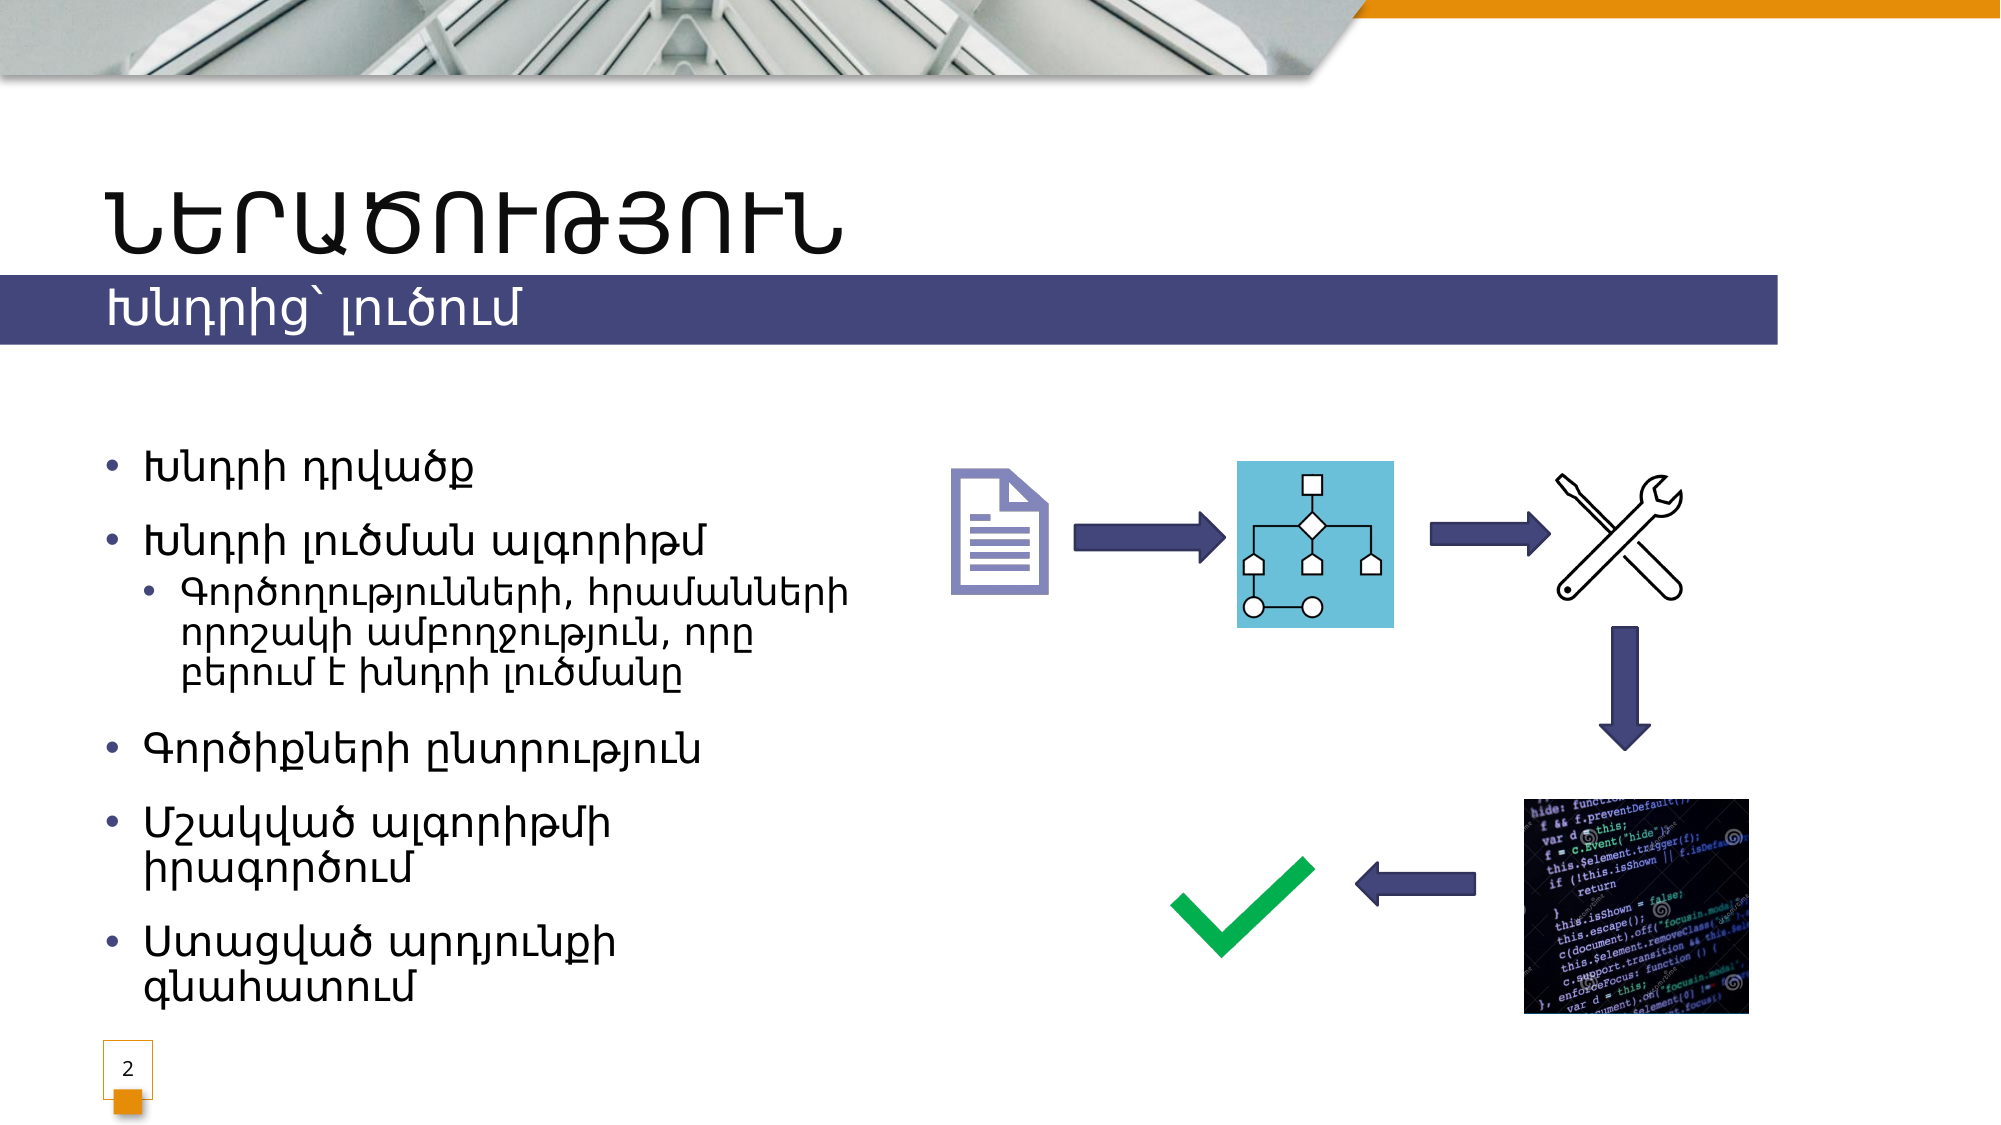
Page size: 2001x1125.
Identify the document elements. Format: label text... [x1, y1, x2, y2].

slide_number 2 [103, 1040, 153, 1100]
list Խնդրի դրվածք Խնդրի լուծման ալգորիթմ Գործողությունների, հրամանների որոշակի ամբողջություն, որը բերում է խնդրի լուծմանը Գործիքների ընտրություն Մշակված ալգորիթմի իրագործում Ստացված արդյունքի գնահատում [90, 437, 875, 1038]
picture [1544, 462, 1696, 613]
text_box [1081, 511, 1226, 564]
text_box [113, 1089, 143, 1115]
list Խնդրից՝ լուծում [0, 275, 1778, 345]
picture [1167, 831, 1318, 982]
text_box [1429, 511, 1537, 557]
picture [1237, 461, 1394, 628]
text_box [1598, 626, 1652, 751]
text_box [1355, 861, 1477, 907]
title Ներածություն [90, 162, 1863, 279]
picture [924, 456, 1076, 608]
picture [0, 0, 1367, 76]
picture [1524, 799, 1749, 1014]
